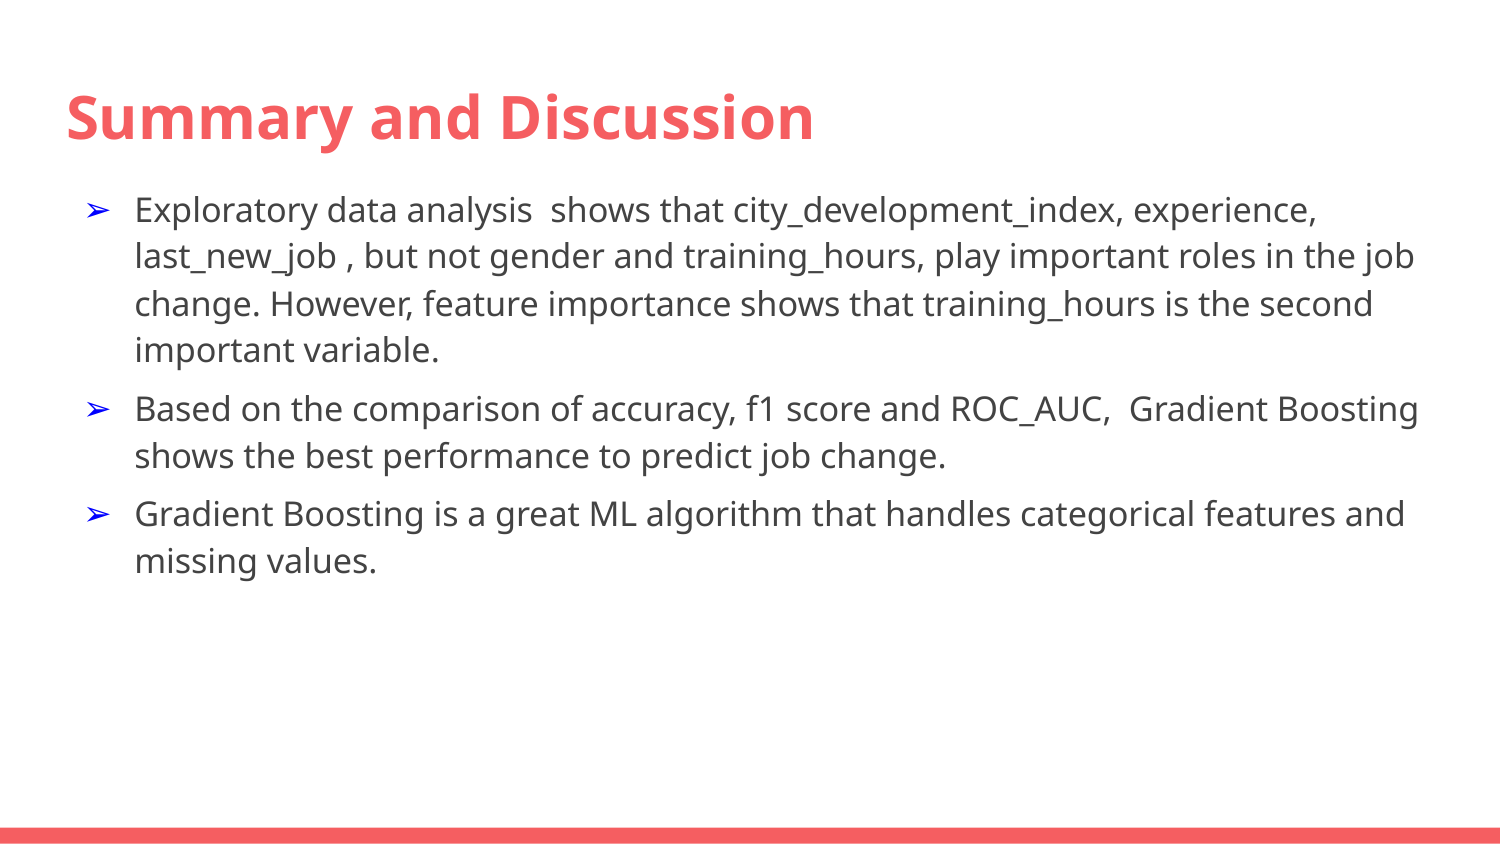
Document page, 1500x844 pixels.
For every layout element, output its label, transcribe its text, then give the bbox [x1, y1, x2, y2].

title Summary and Discussion [51, 64, 1449, 166]
list Exploratory data analysis shows that city_development_index, experience, last_new_job , but not gender and training_hours, play important roles in the job change. However, feature importance shows that training_hours is the second important variable. Based on the comparison of accuracy, f1 score and ROC_AUC, Gradient Boosting shows the best performance to predict job change. Gradient Boosting is a great ML algorithm that handles categorical features and missing values. [51, 166, 1458, 598]
